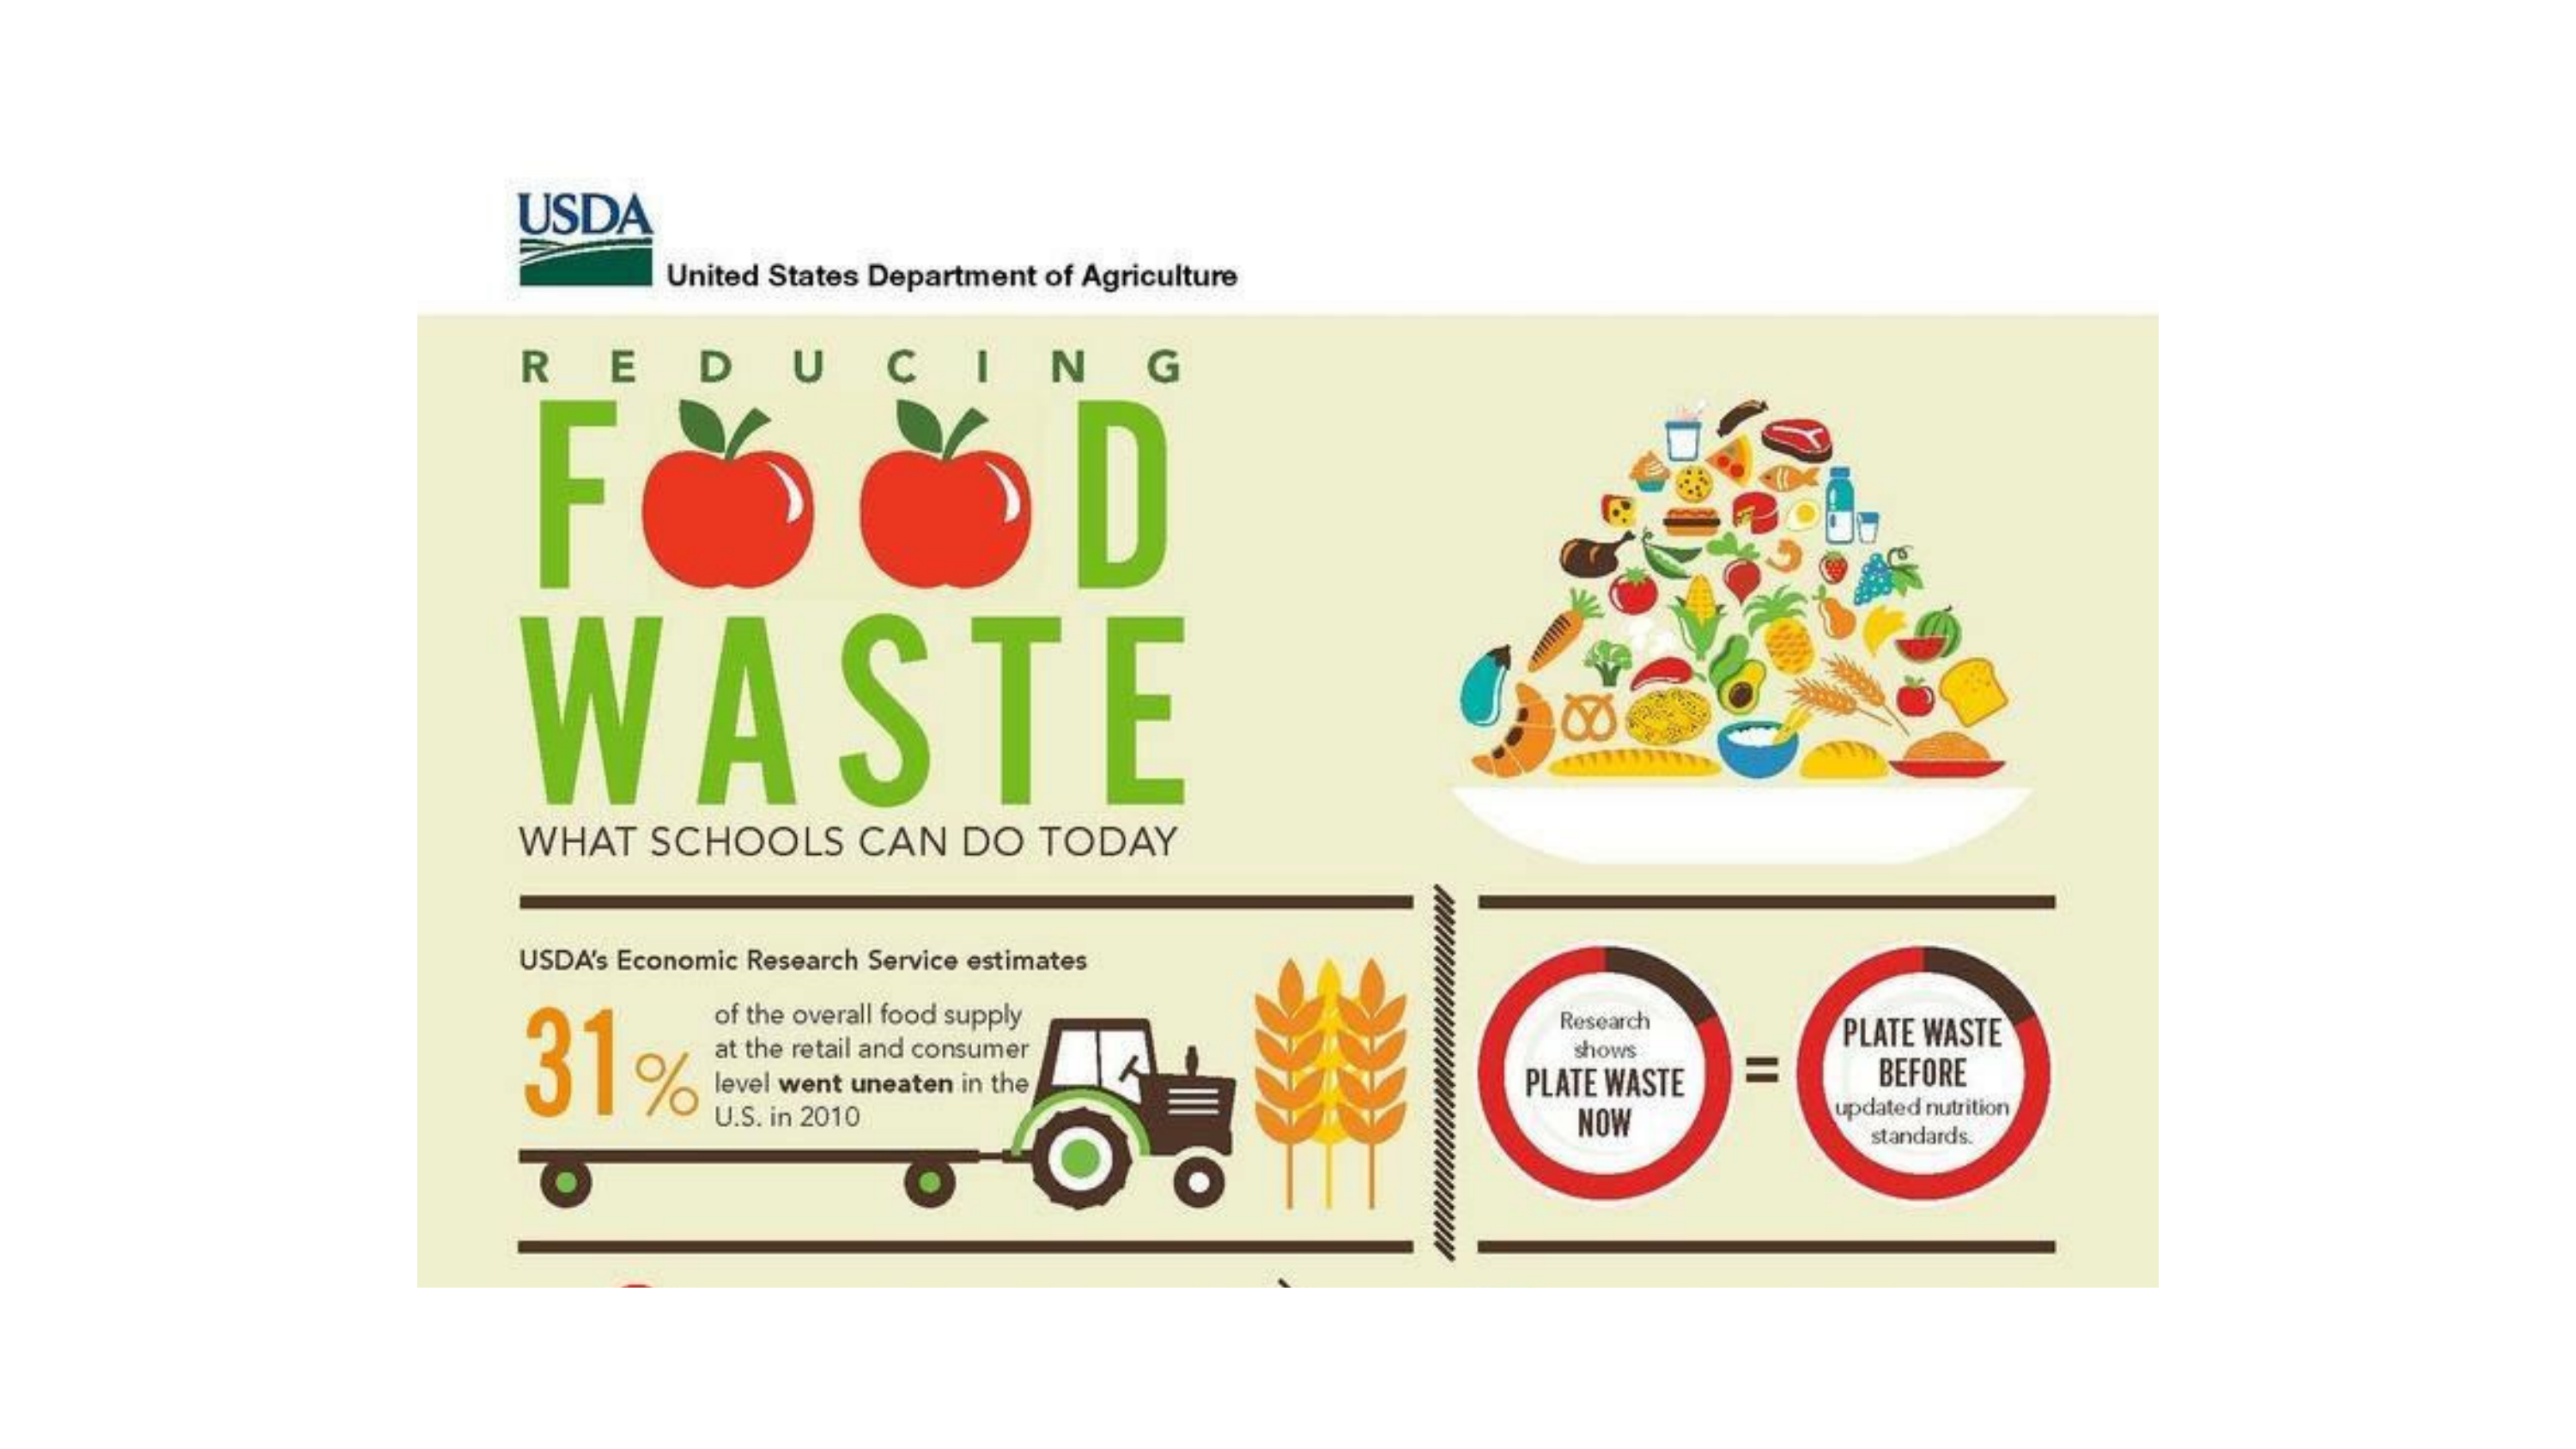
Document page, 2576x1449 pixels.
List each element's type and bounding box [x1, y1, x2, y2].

picture [416, 161, 2160, 1288]
